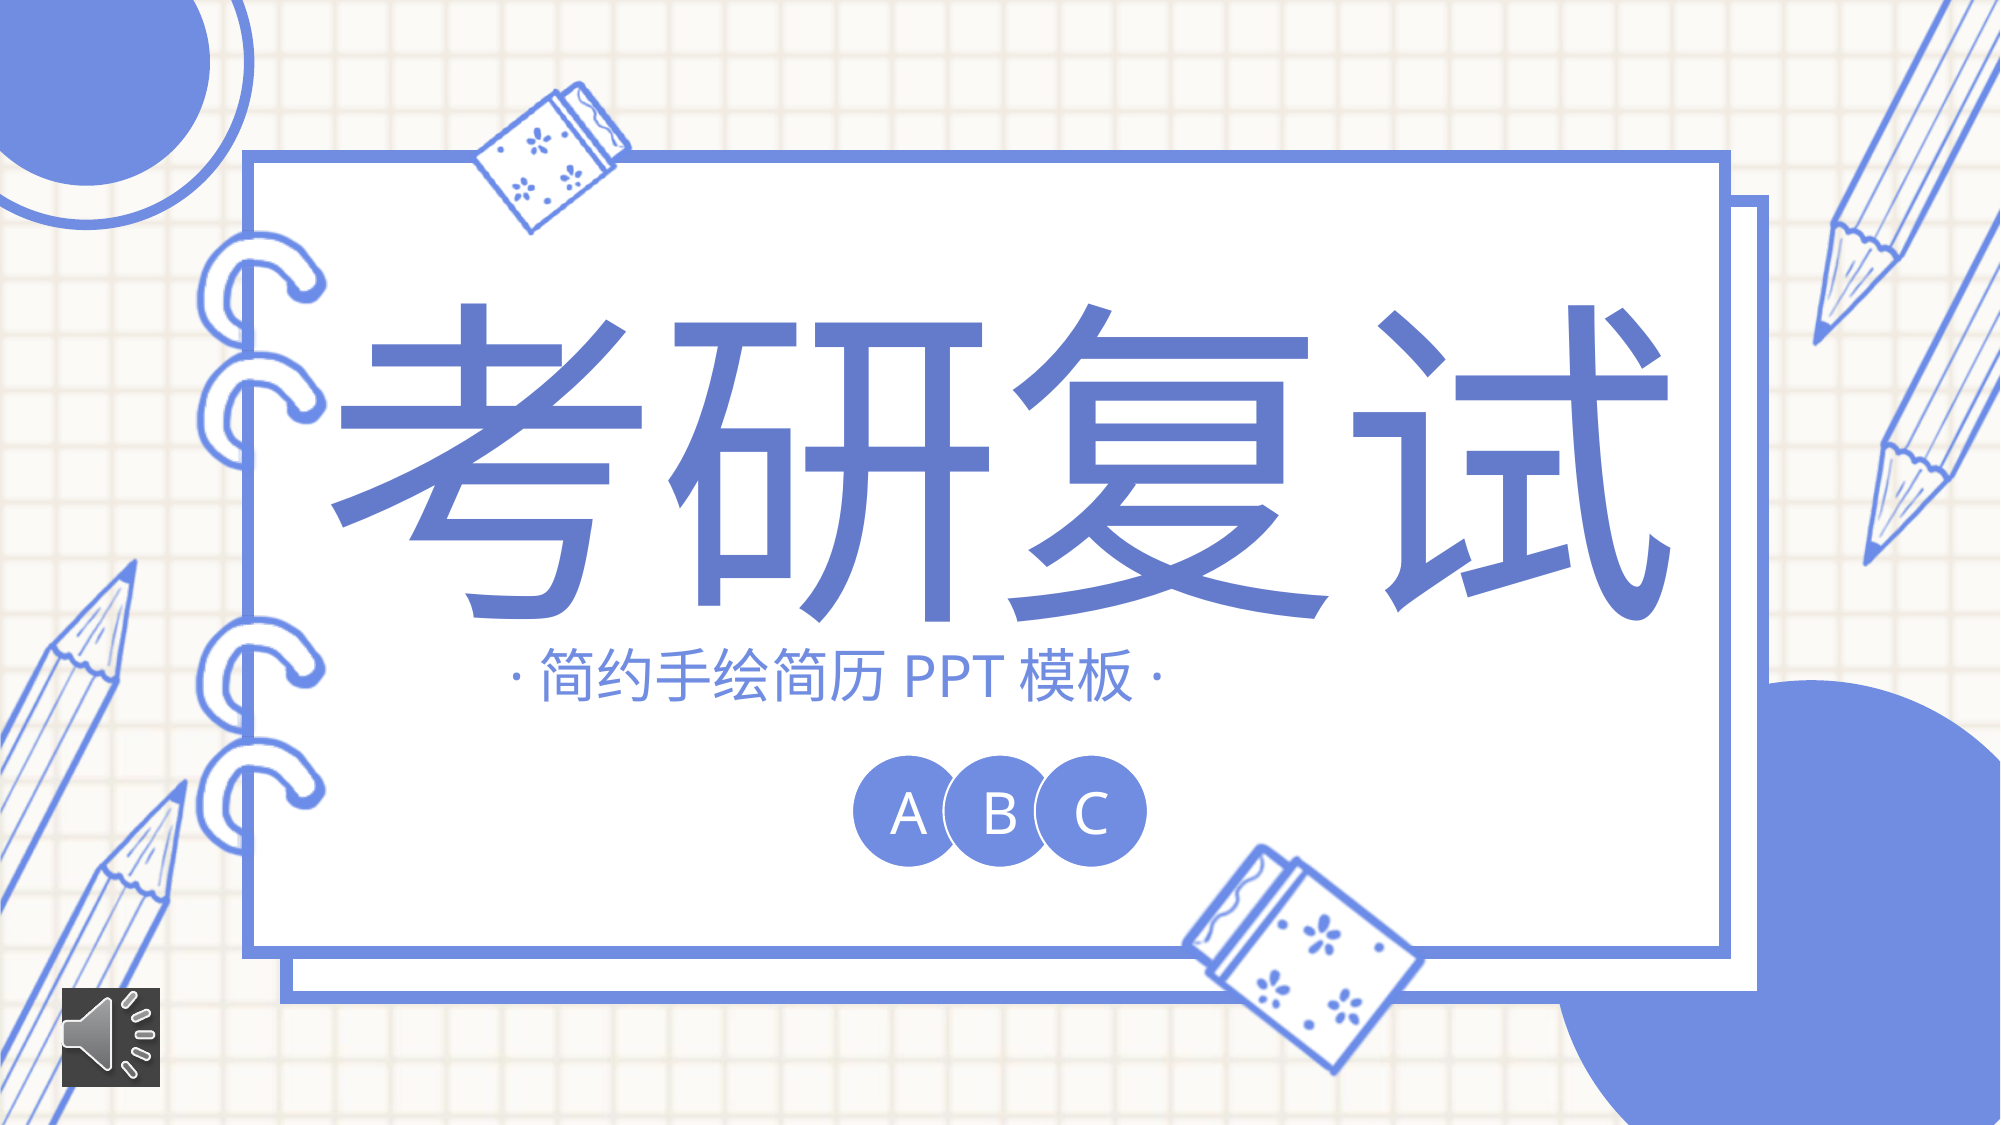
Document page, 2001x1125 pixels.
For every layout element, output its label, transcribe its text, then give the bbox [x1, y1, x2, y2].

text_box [852, 754, 1148, 868]
text_box 考研复试 [303, 240, 1697, 671]
text_box ·简约手绘简历PPT模板· [494, 632, 1511, 717]
picture [0, 0, 2001, 1125]
